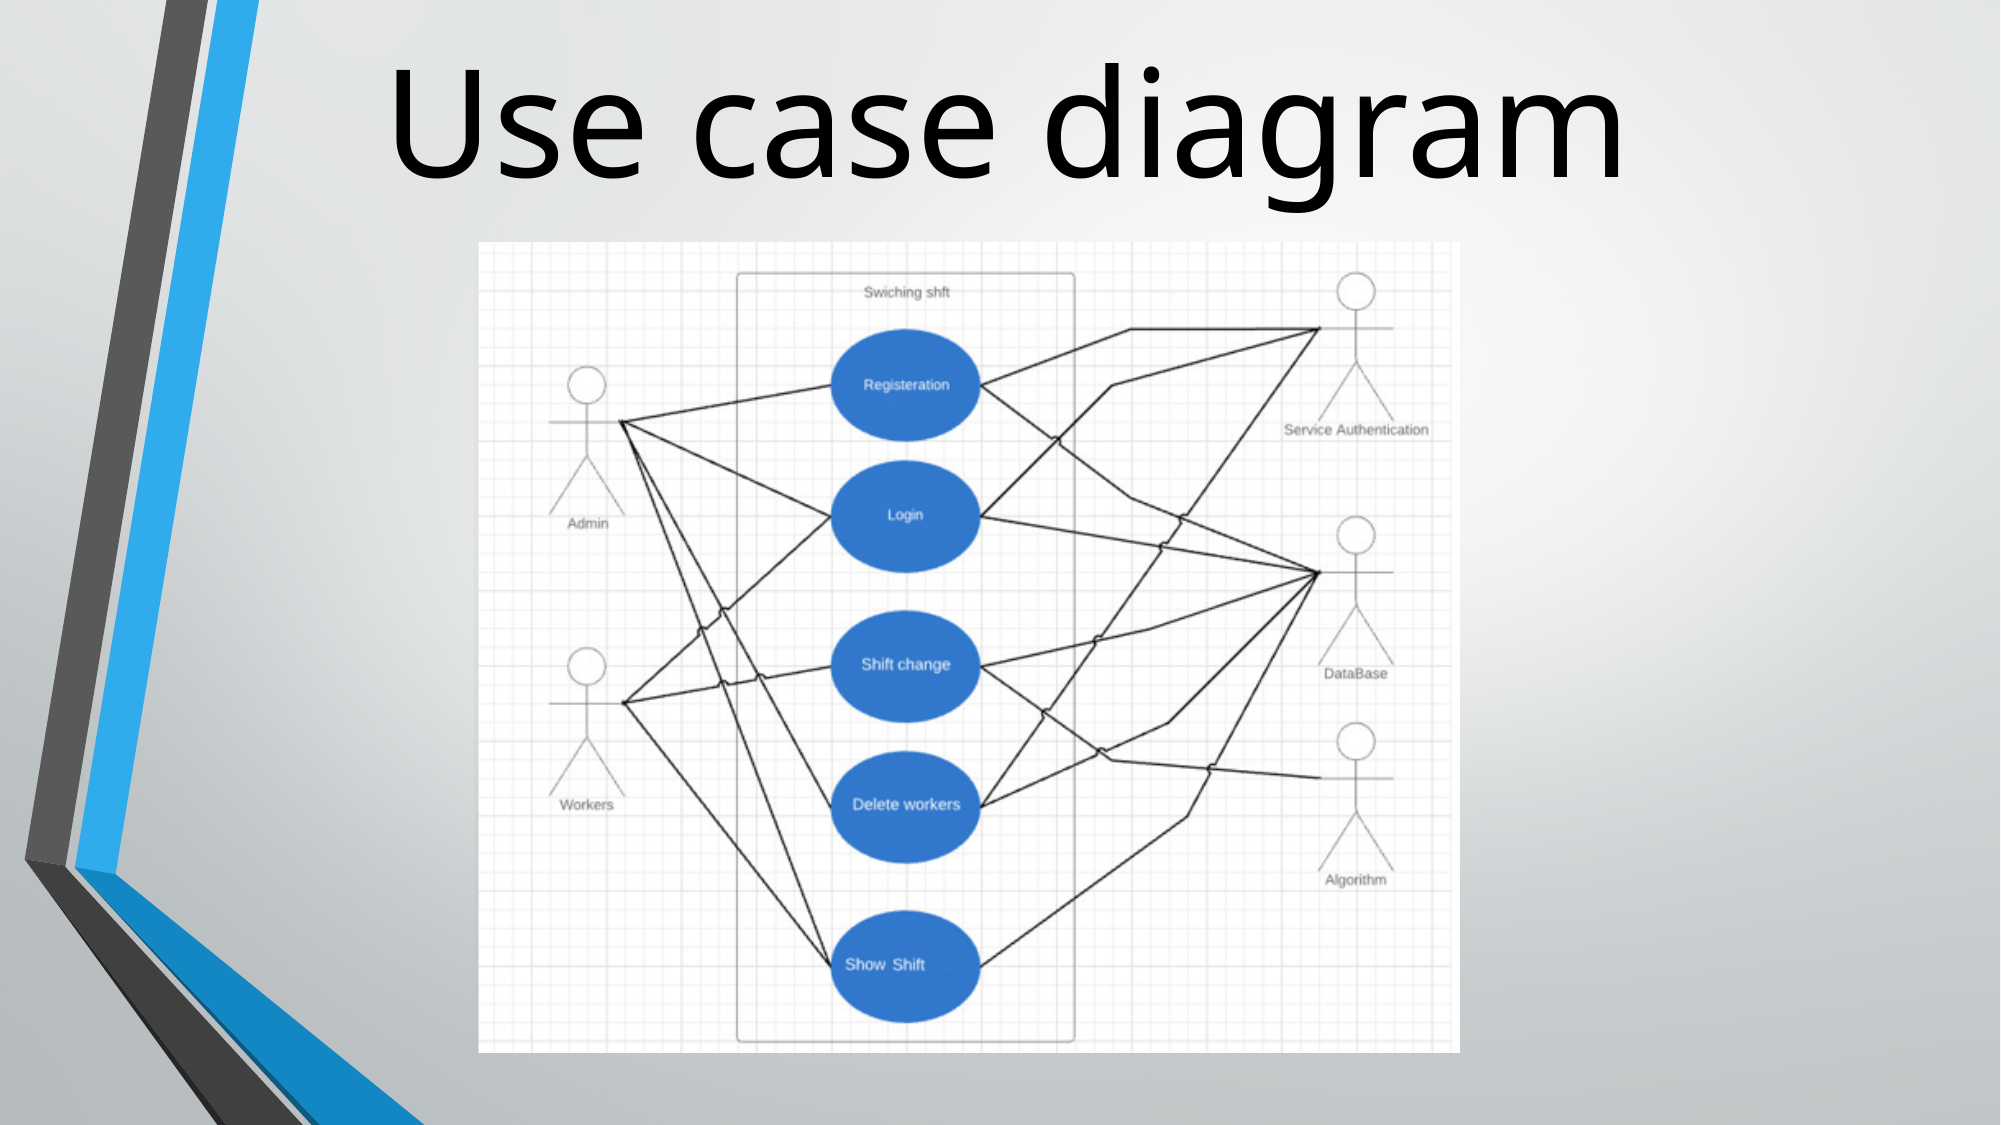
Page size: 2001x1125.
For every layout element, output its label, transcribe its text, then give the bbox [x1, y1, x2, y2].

text_box Use case diagram [182, 14, 1833, 243]
picture [473, 242, 1461, 1054]
